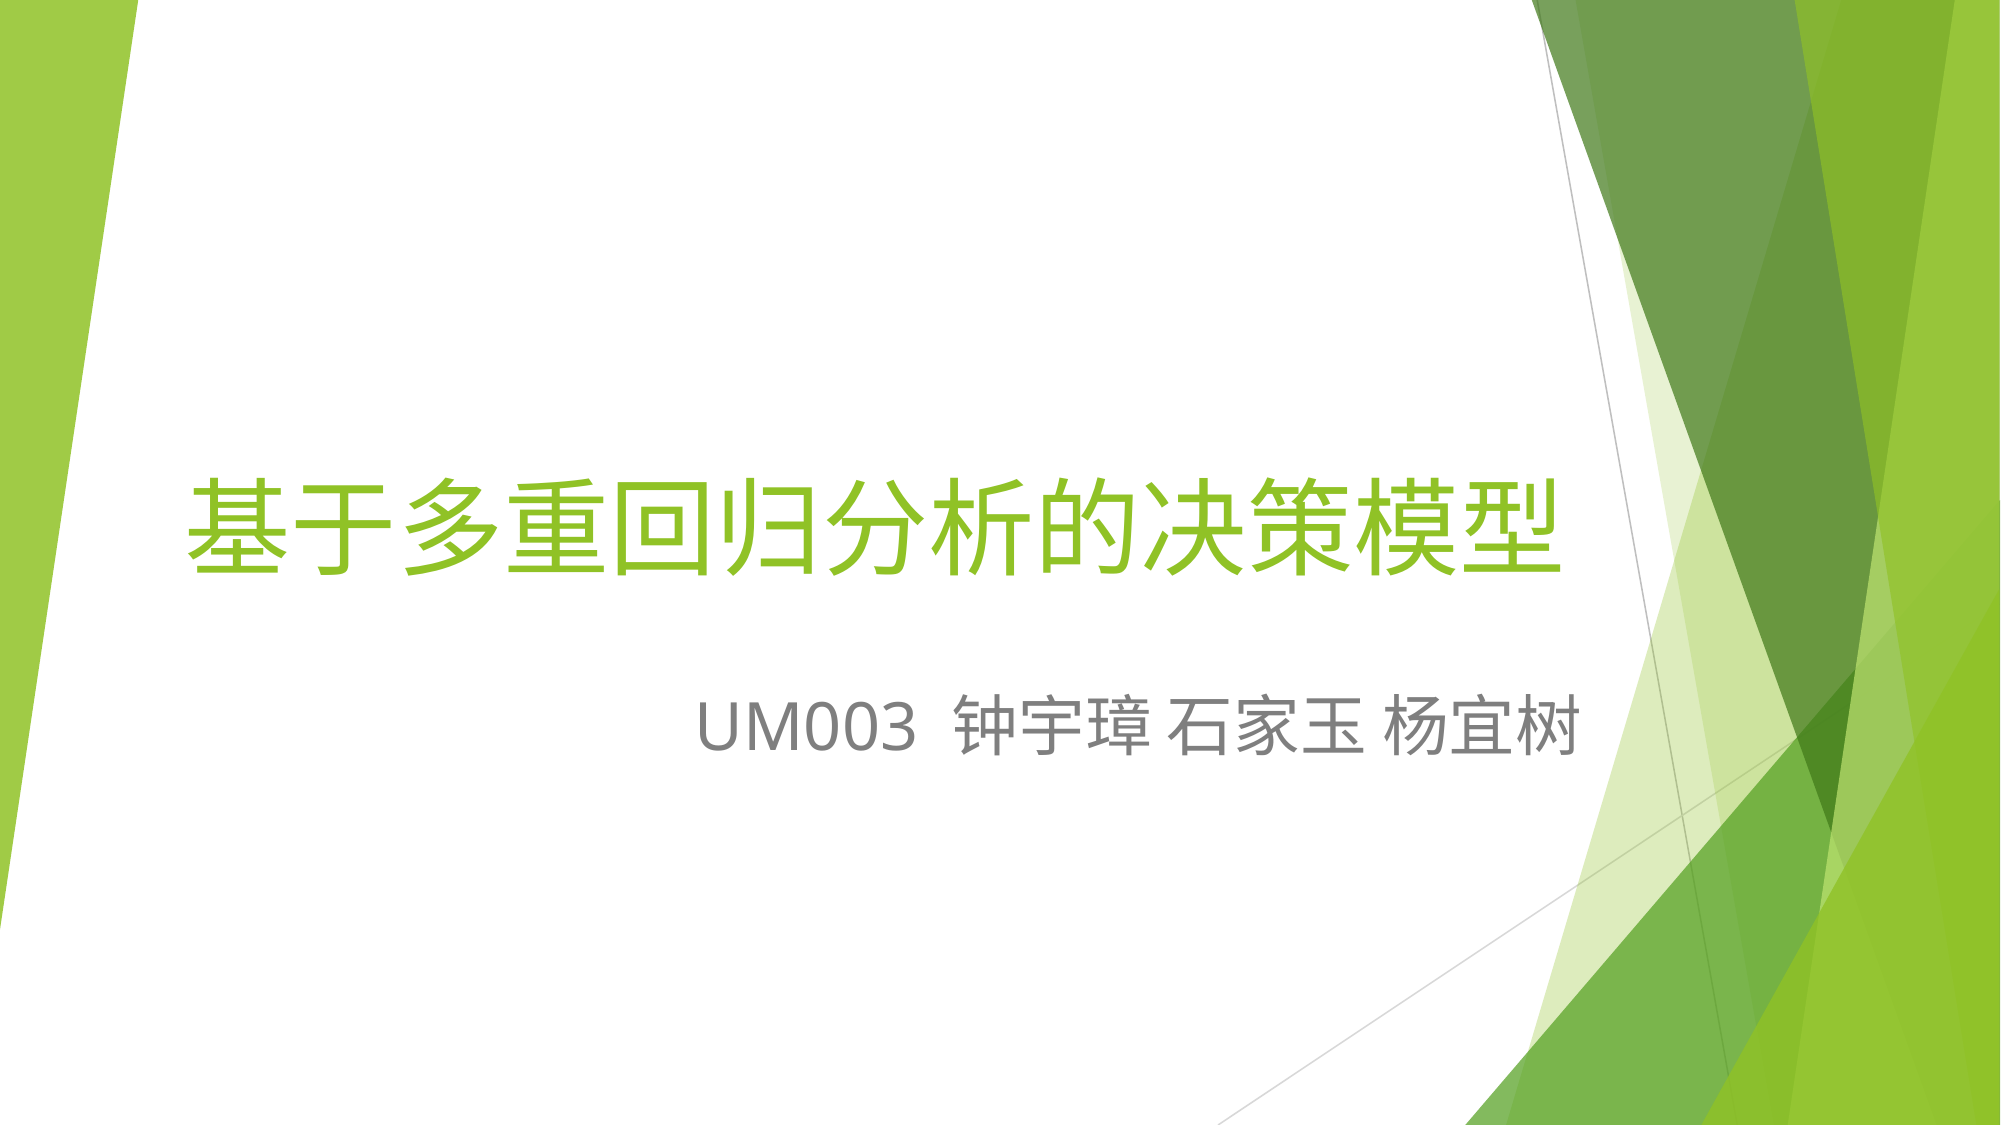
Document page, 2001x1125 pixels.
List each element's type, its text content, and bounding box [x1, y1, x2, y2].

title 基于多重回归分析的决策模型 [119, 444, 1632, 596]
subtitle UM003 钟宇璋 石家玉 杨宜树 [501, 676, 1776, 857]
